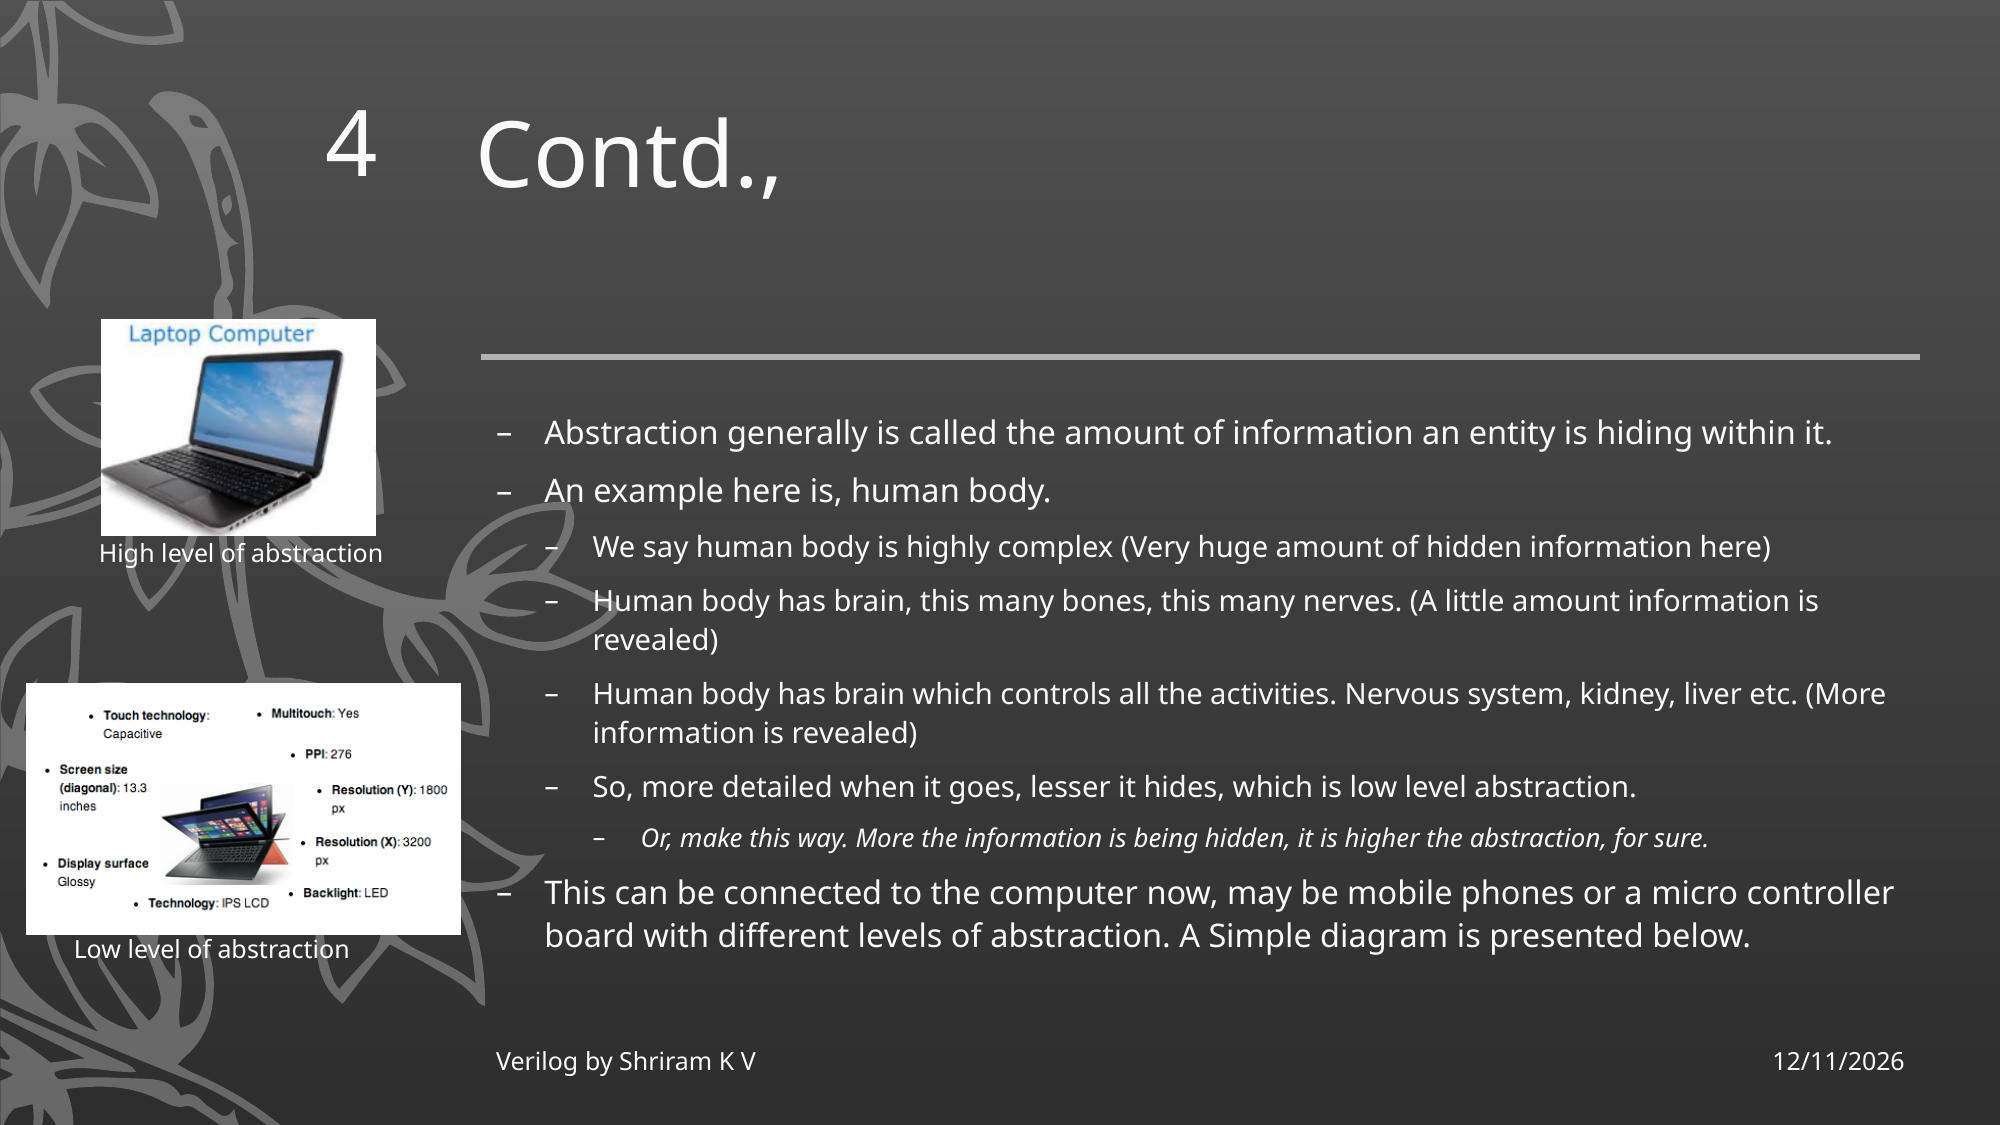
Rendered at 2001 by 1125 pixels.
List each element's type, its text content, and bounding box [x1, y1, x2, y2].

text_box High level of abstraction [84, 529, 524, 575]
text_box Low level of abstraction [58, 925, 499, 971]
slide_number 4 [84, 118, 394, 218]
footer Verilog by Shriram K V [481, 1032, 1411, 1093]
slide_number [1470, 1032, 1920, 1093]
list Abstraction generally is called the amount of information an entity is hiding within it. An example here is, human body. We say human body is highly complex (Very huge amount of hidden information here) Human body has brain, this many bones, this many nerves. (A little amount information is revealed) Human body has brain which controls all the activities. Nervous system, kidney, liver etc. (More information is revealed) So, more detailed when it goes, lesser it hides, which is low level abstraction. Or, make this way. More the information is being hidden, it is higher the abstraction, for sure. This can be connected to the computer now, may be mobile phones or a micro controller board with different levels of abstraction. A Simple diagram is presented below. [481, 399, 1920, 999]
title Contd., [460, 93, 1920, 350]
picture [26, 683, 461, 936]
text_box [101, 319, 376, 537]
